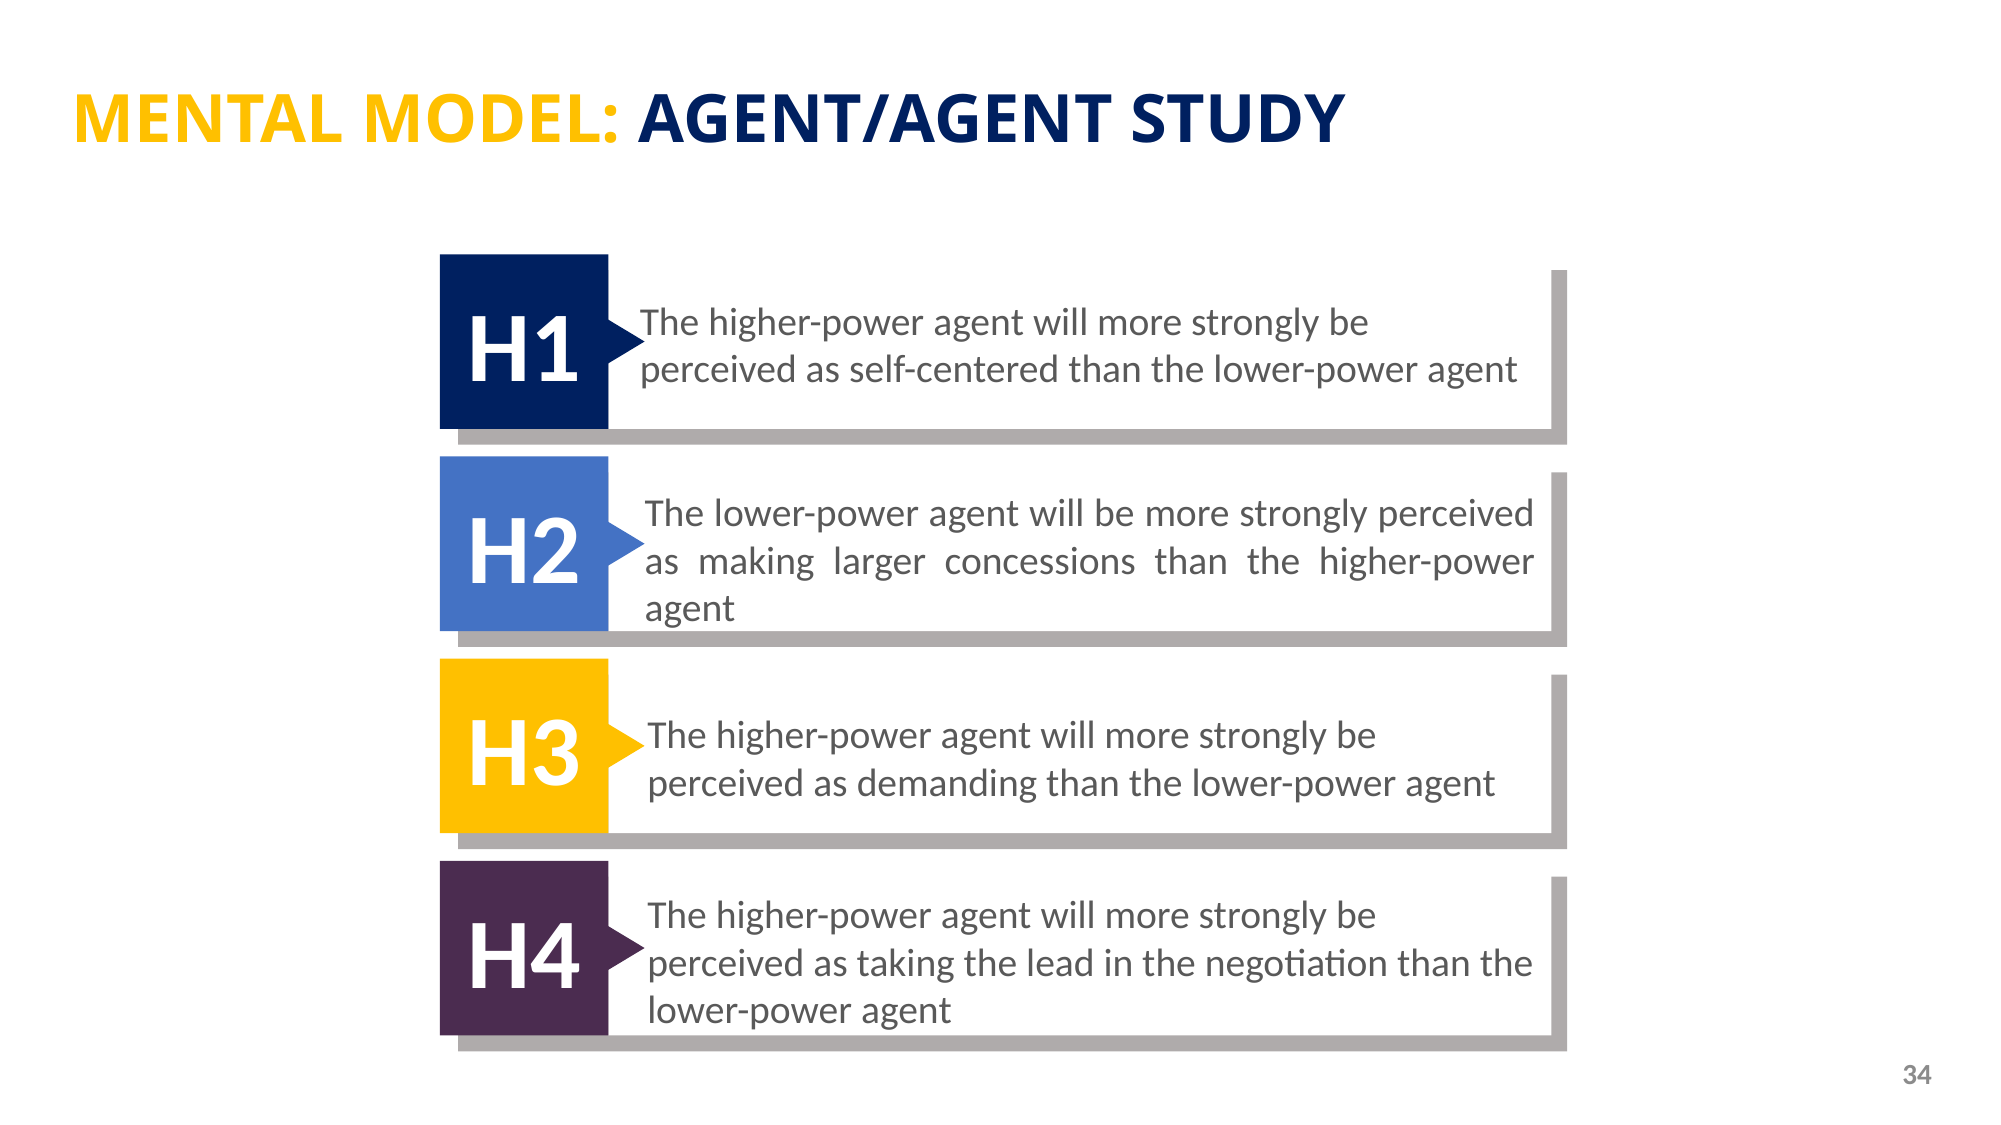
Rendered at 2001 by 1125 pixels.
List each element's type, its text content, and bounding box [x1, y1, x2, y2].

text_box The lower-power agent will be more strongly perceived as making larger concessions than the higher-power agent [644, 632, 1536, 637]
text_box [439, 860, 1552, 1036]
text_box [457, 269, 1568, 446]
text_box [439, 254, 1552, 429]
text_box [439, 658, 1552, 834]
text_box Mental model: agent/agent study [56, 33, 1782, 209]
text_box [457, 876, 1568, 1052]
text_box [457, 673, 1568, 850]
slide_number 34 [1496, 1042, 1947, 1103]
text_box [439, 456, 1552, 632]
text_box [457, 471, 1568, 648]
